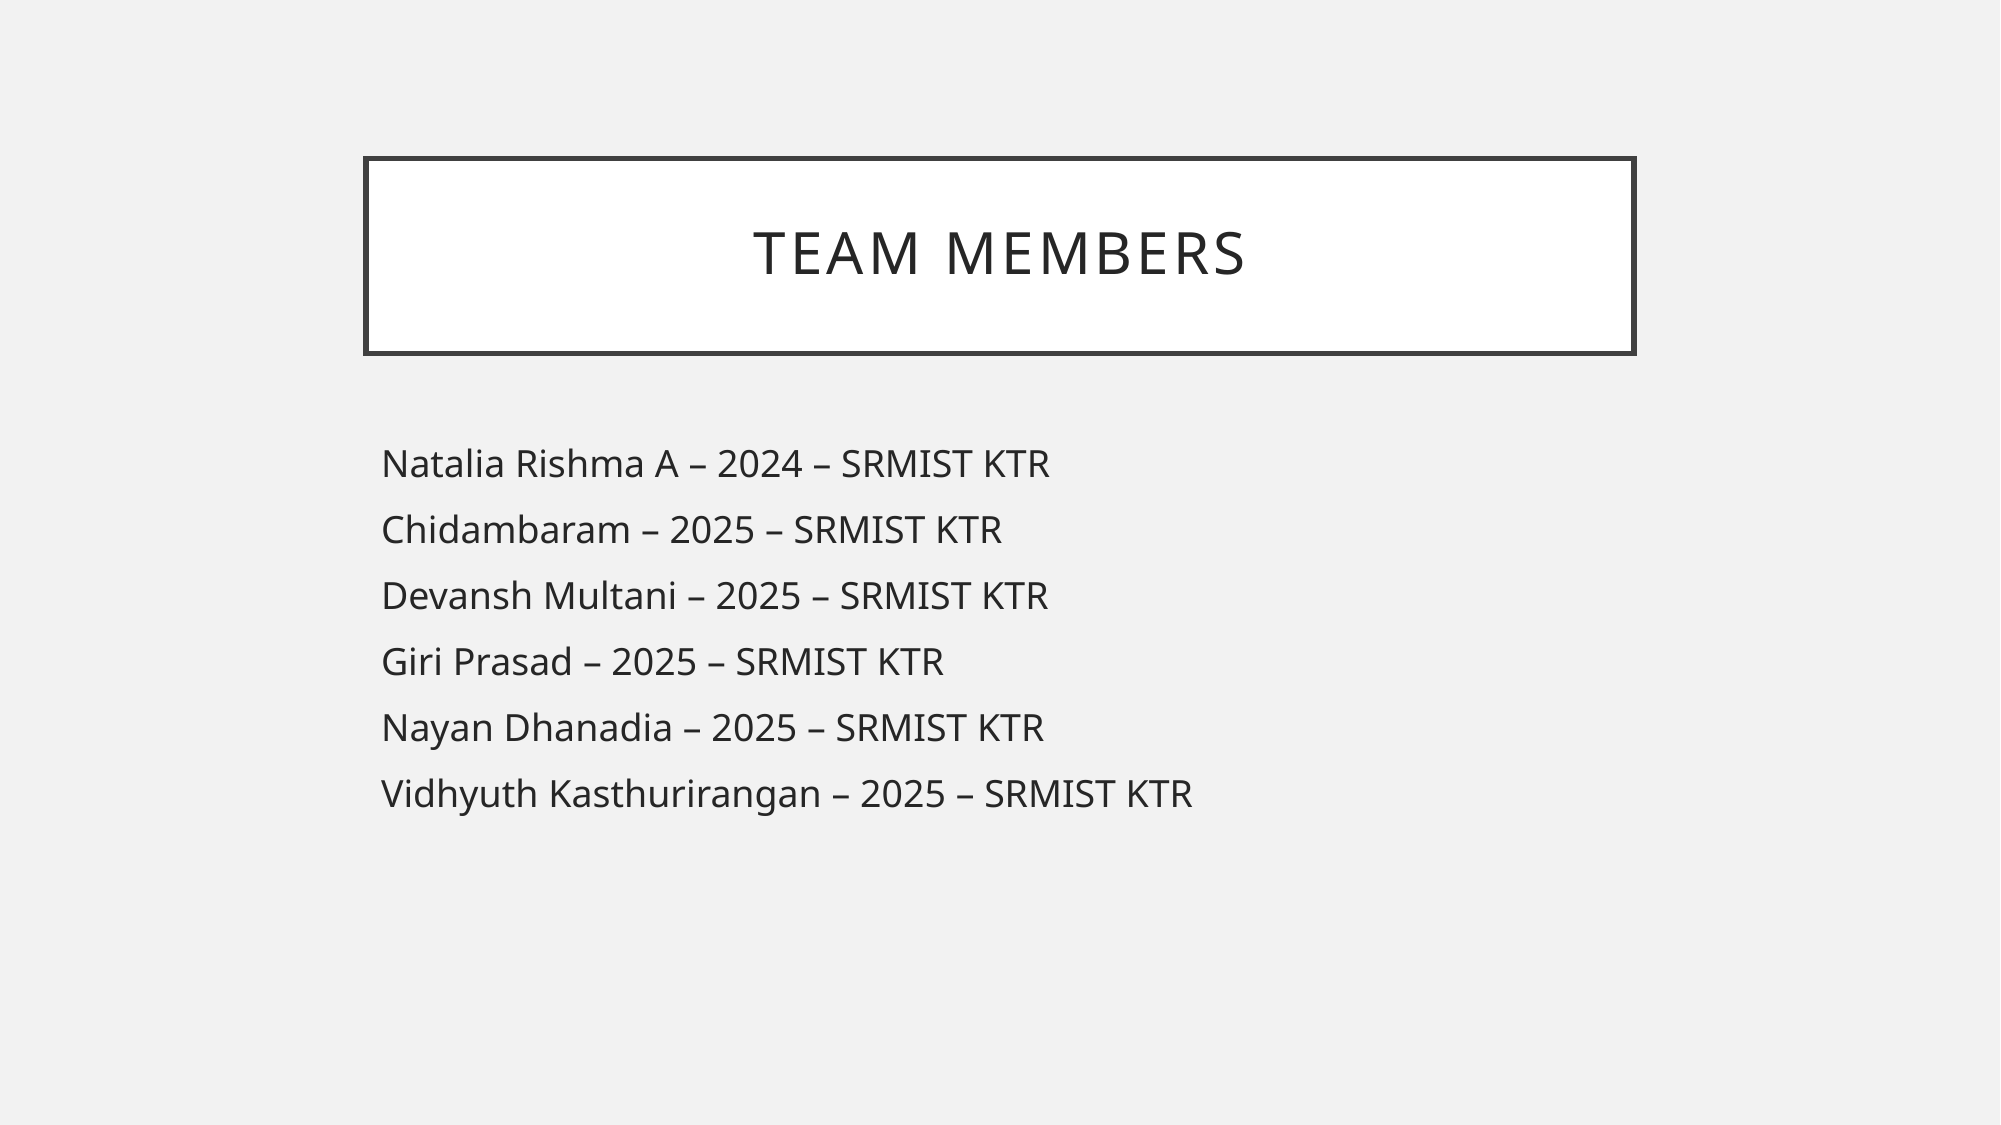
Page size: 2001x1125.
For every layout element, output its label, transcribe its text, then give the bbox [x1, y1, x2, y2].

list Natalia Rishma A – 2024 – SRMIST KTR Chidambaram – 2025 – SRMIST KTR Devansh Multani – 2025 – SRMIST KTR Giri Prasad – 2025 – SRMIST KTR Nayan Dhanadia – 2025 – SRMIST KTR Vidhyuth Kasthurirangan – 2025 – SRMIST KTR [366, 432, 1634, 942]
title Team members [363, 156, 1637, 356]
